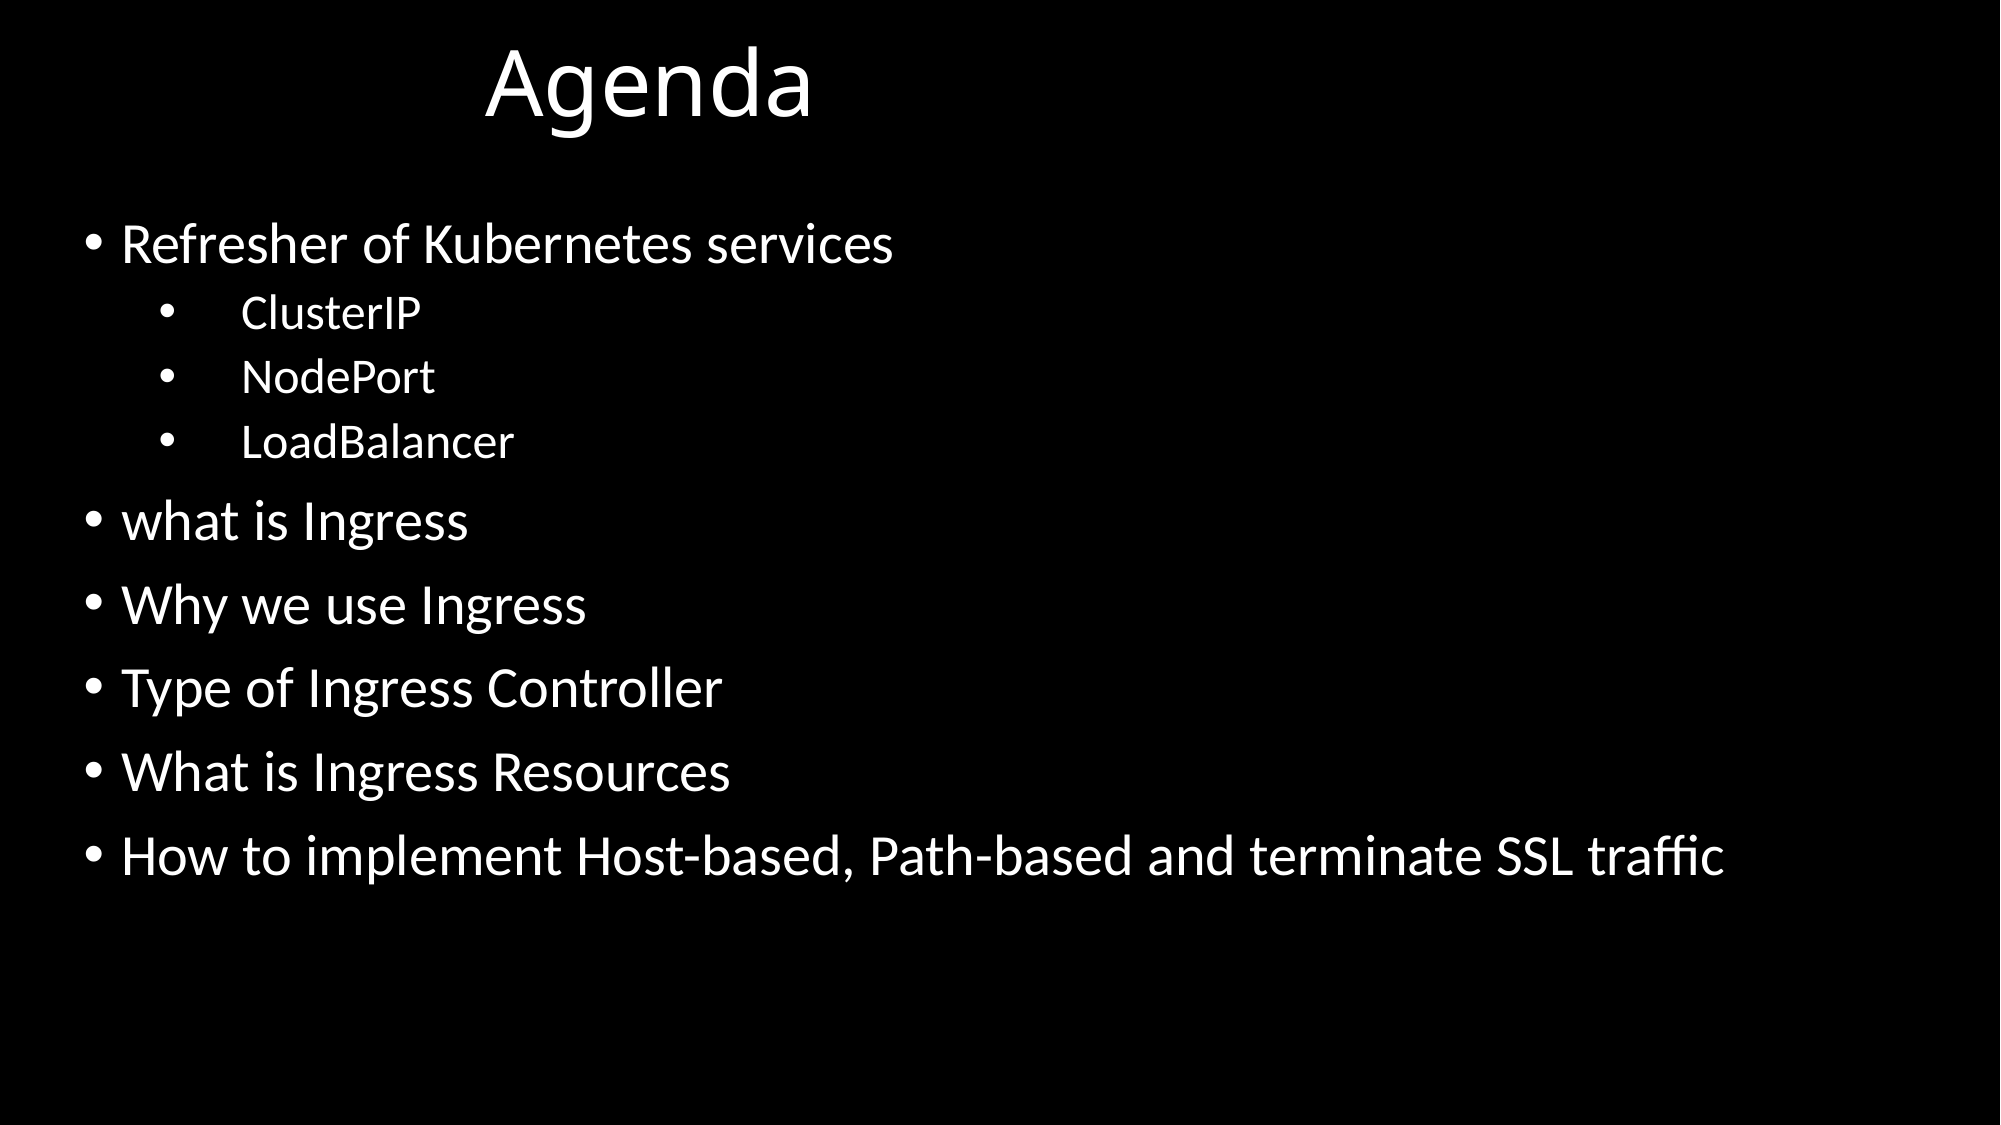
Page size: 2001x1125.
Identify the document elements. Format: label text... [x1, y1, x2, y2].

list Refresher of Kubernetes services ClusterIP NodePort LoadBalancer what is Ingress Why we use Ingress Type of Ingress Controller What is Ingress Resources How to implement Host-based, Path-based and terminate SSL traffic [68, 205, 1794, 920]
title Agenda [470, 0, 1016, 175]
